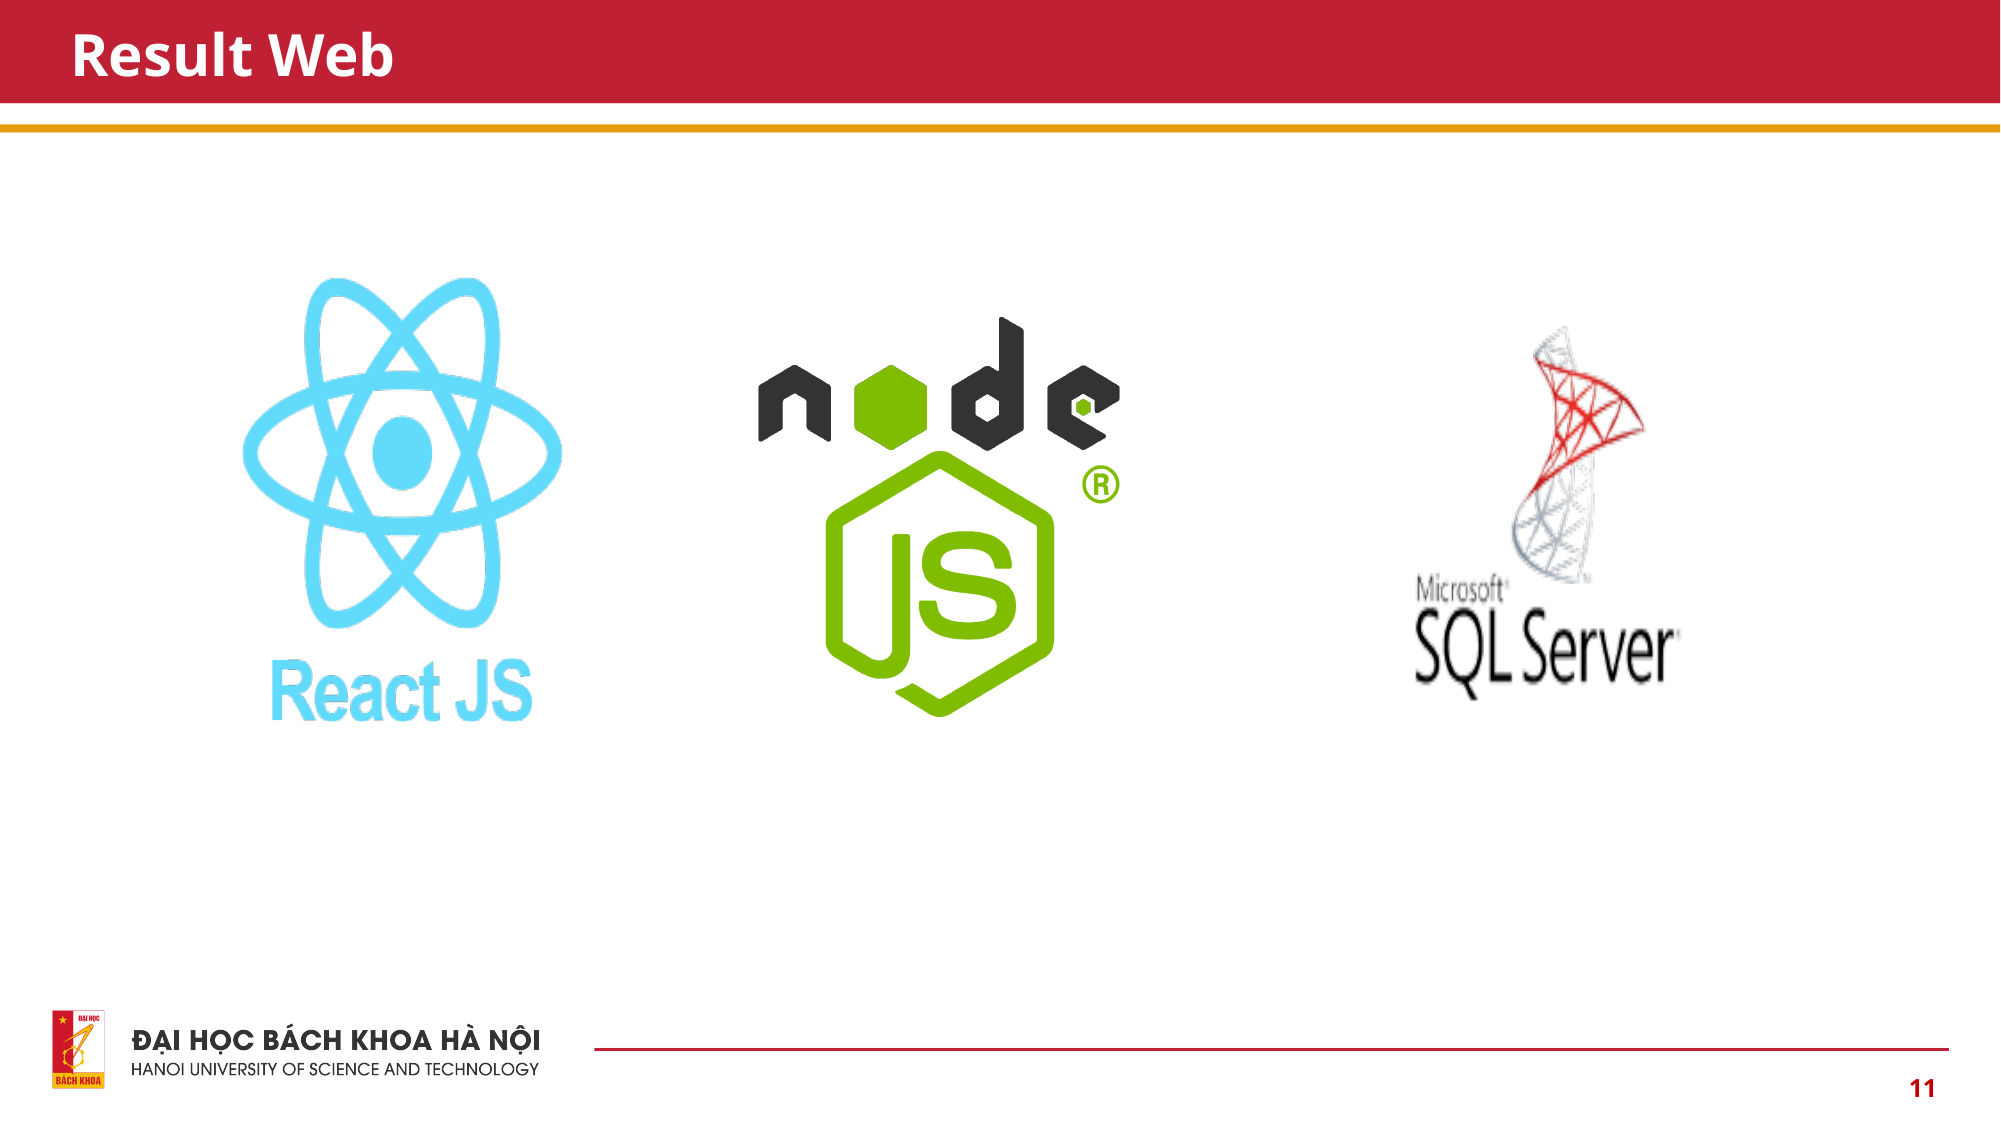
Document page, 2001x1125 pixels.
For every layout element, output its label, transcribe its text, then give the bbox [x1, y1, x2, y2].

picture [0, 0, 2001, 1125]
title Result Web [55, 18, 1945, 90]
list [697, 266, 1180, 764]
slide_number 11 [1502, 1065, 1953, 1125]
